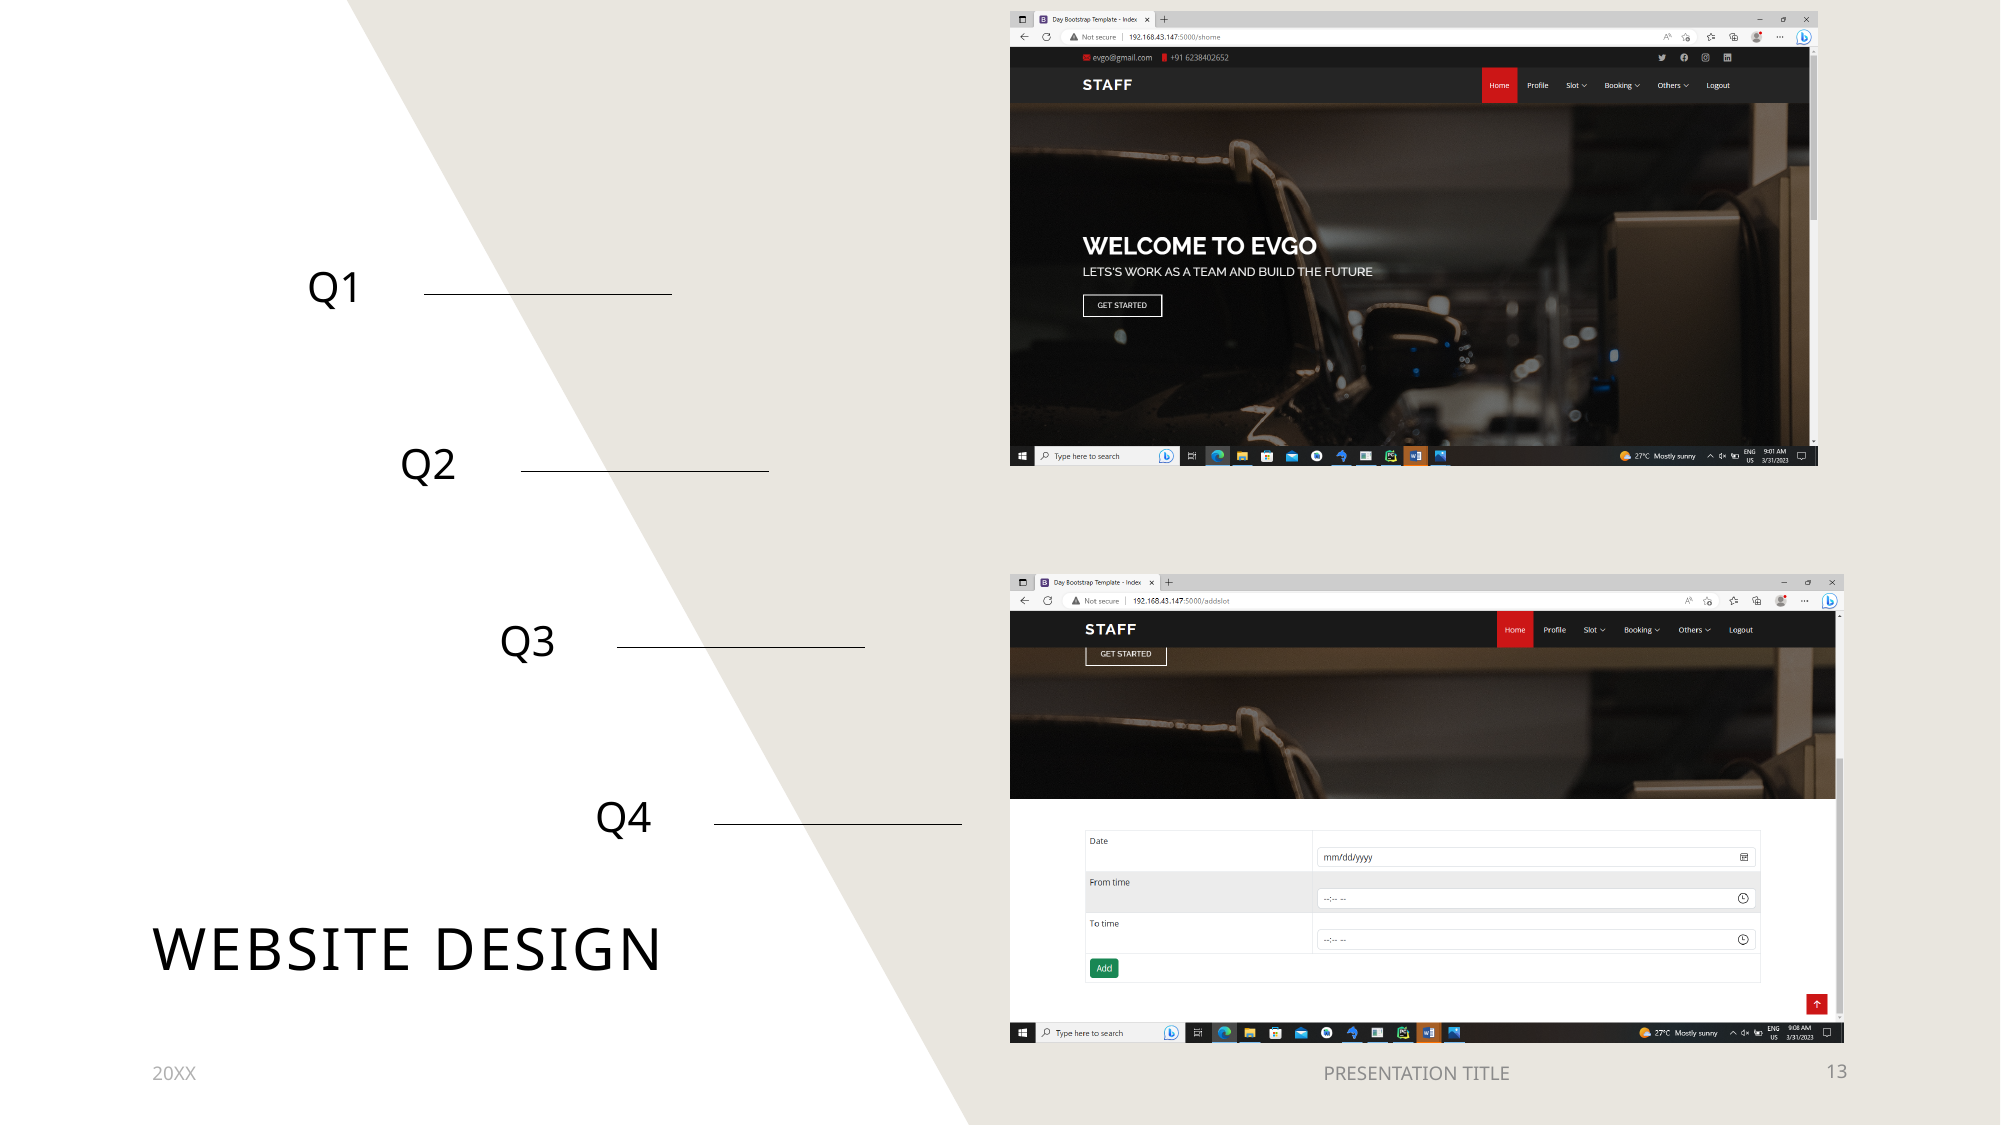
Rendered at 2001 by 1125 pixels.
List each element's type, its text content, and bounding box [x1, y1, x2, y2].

list Q3 [219, 600, 571, 685]
list Q1 [27, 247, 379, 332]
list Q4 [315, 777, 667, 862]
list Q2 [120, 423, 472, 509]
slide_number 20XX [137, 1042, 588, 1103]
title WEBSITE DESIGN [137, 903, 808, 1000]
picture [1010, 11, 1818, 466]
footer PRESENTATION TITLE [1107, 1043, 1727, 1103]
picture [1010, 574, 1844, 1043]
slide_number 13 [1773, 1042, 1863, 1103]
